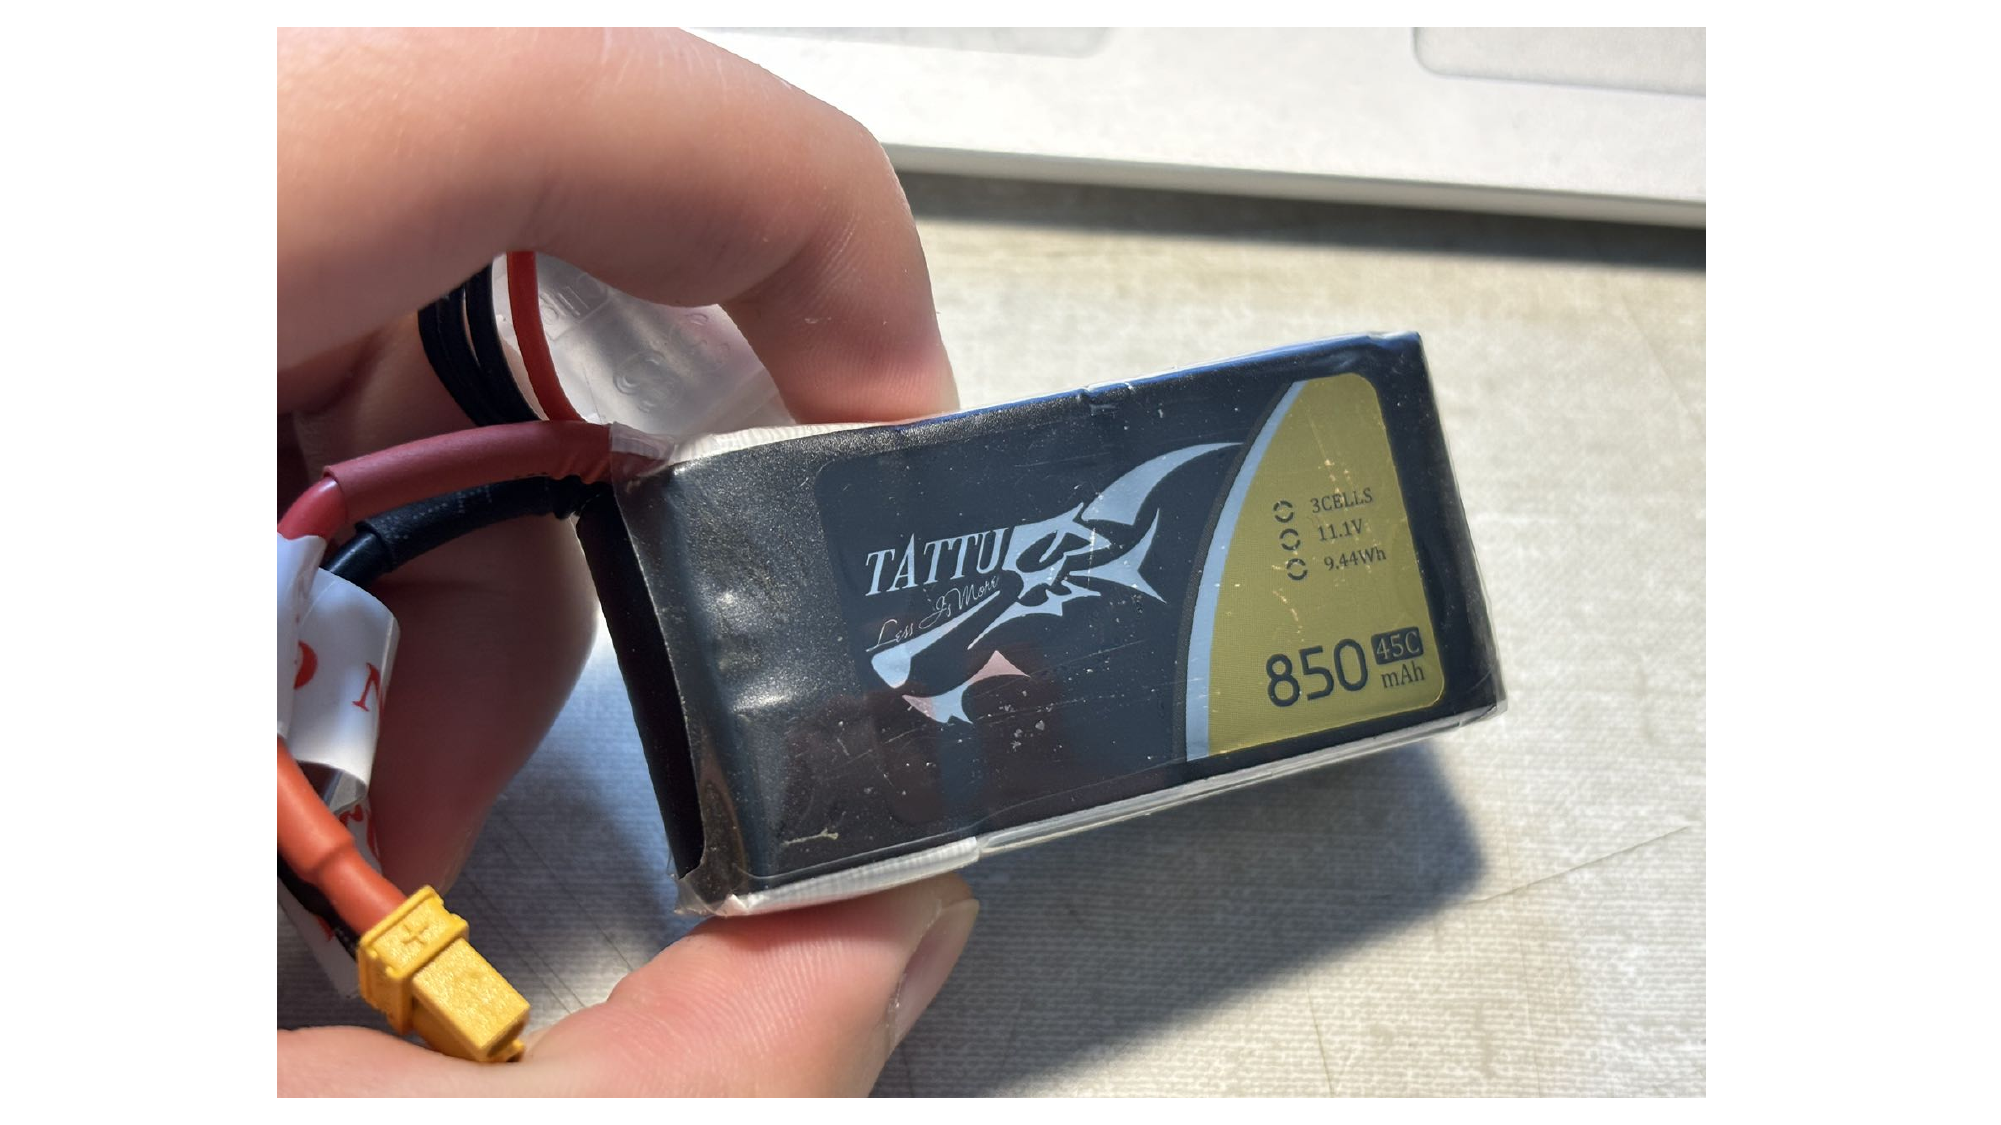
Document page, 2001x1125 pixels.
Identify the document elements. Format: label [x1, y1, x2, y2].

list [277, 26, 1707, 1099]
